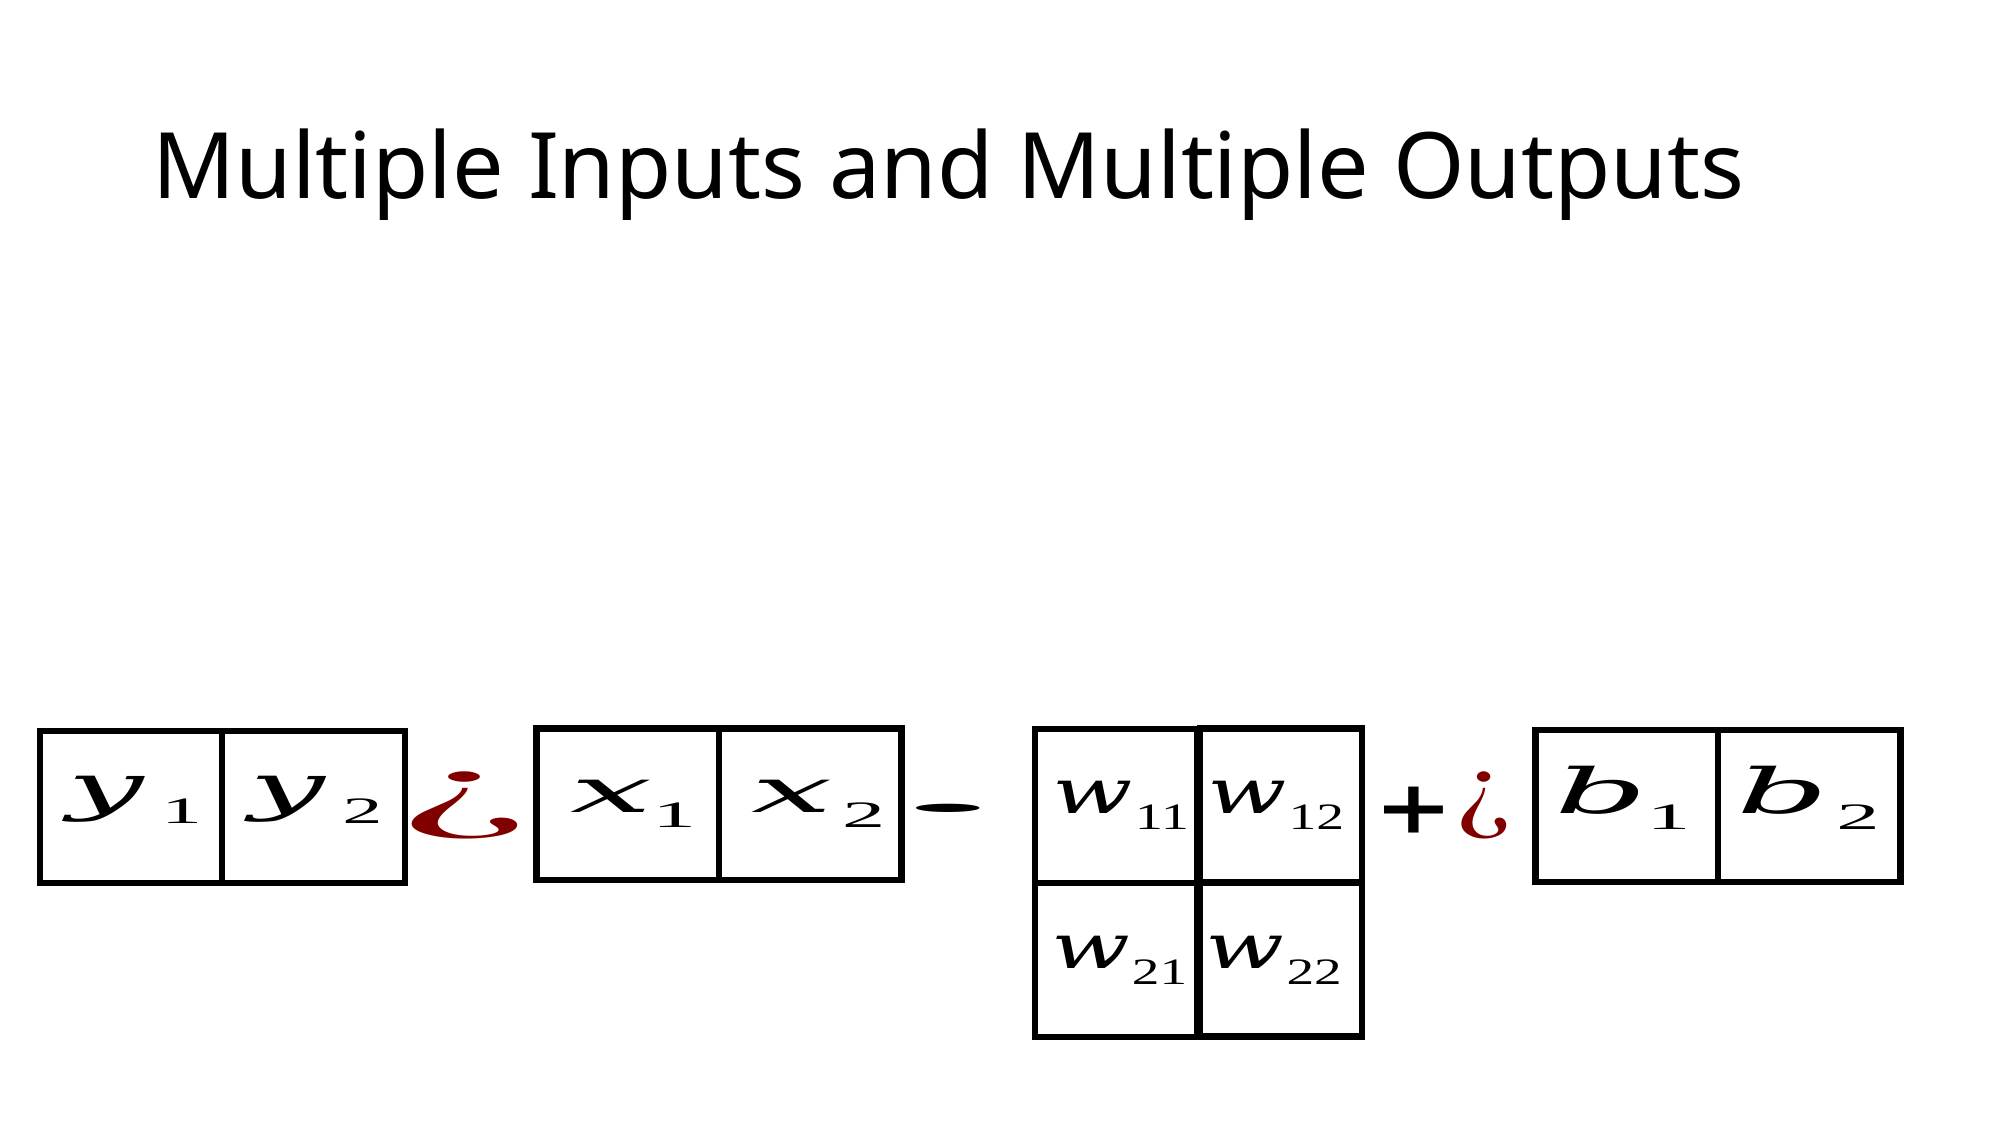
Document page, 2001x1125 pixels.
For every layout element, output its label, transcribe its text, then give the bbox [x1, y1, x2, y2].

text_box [39, 731, 405, 883]
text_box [1535, 730, 1901, 882]
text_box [1199, 728, 1363, 1037]
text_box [536, 728, 902, 881]
title Multiple Inputs and Multiple Outputs [137, 59, 1863, 278]
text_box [1034, 728, 1198, 1038]
